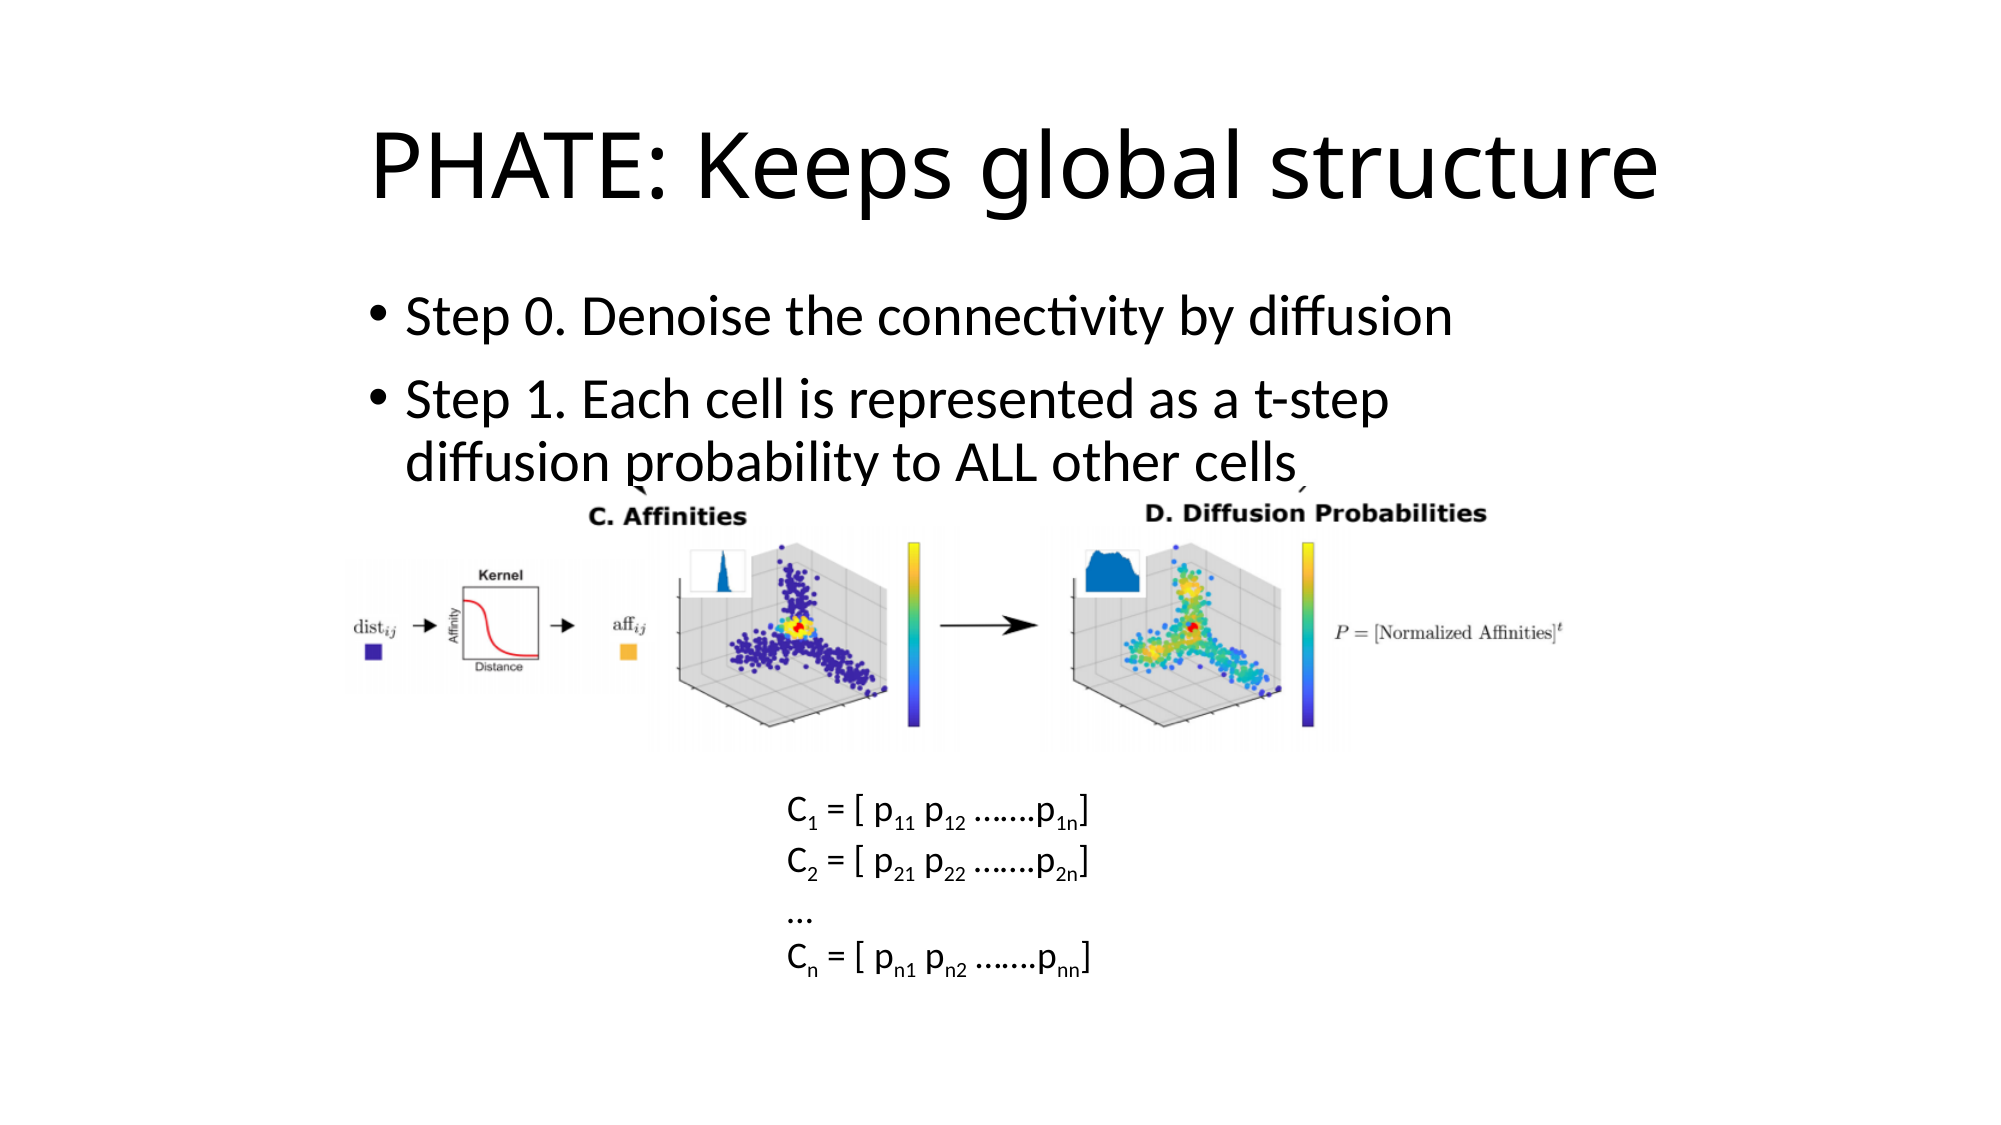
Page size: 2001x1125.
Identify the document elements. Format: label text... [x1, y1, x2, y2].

title PHATE: Keeps global structure [353, 59, 1698, 278]
text_box C1 = [ p11 p12 …….p1n] C2 = [ p21 p22 …….p2n] … Cn = [ pn1 pn2 …….pnn] [772, 776, 1245, 1080]
picture [287, 486, 1684, 760]
list Step 0. Denoise the connectivity by diffusion Step 1. Each cell is represented as a t-step diffusion probability to ALL other cells [353, 277, 1581, 486]
list Step 0. Denoise the connectivity by diffusion Step 1. Each cell is represented as a t-step diffusion probability to ALL other cells [353, 760, 1581, 992]
